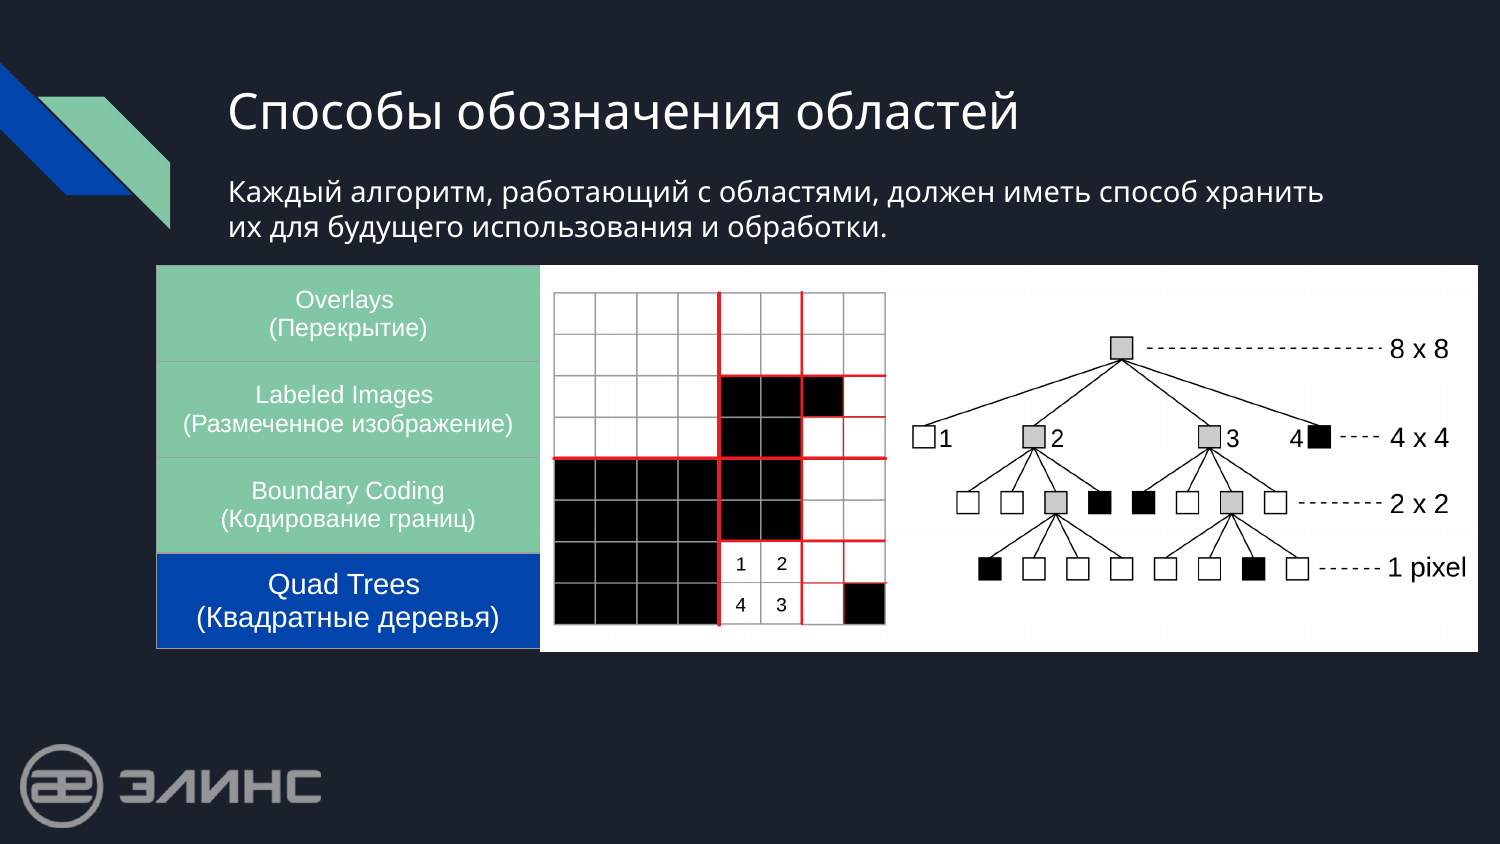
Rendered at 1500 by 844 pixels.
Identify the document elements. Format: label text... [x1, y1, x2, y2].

picture [20, 744, 321, 828]
table_cell Quad Trees (Квадратные деревья) [157, 554, 535, 648]
table_header Overlays (Перекрытие) [157, 266, 537, 361]
table_cell Boundary Coding (Кодирование границ) [157, 458, 535, 552]
picture [540, 265, 1479, 652]
title Способы обозначения областей [212, 64, 1368, 145]
text_box Каждый алгоритм, работающий с областями, должен иметь способ хранить их для будущего использования и обработки. [212, 145, 1368, 265]
table_cell Labeled Images (Размеченное изображение) [157, 362, 535, 457]
